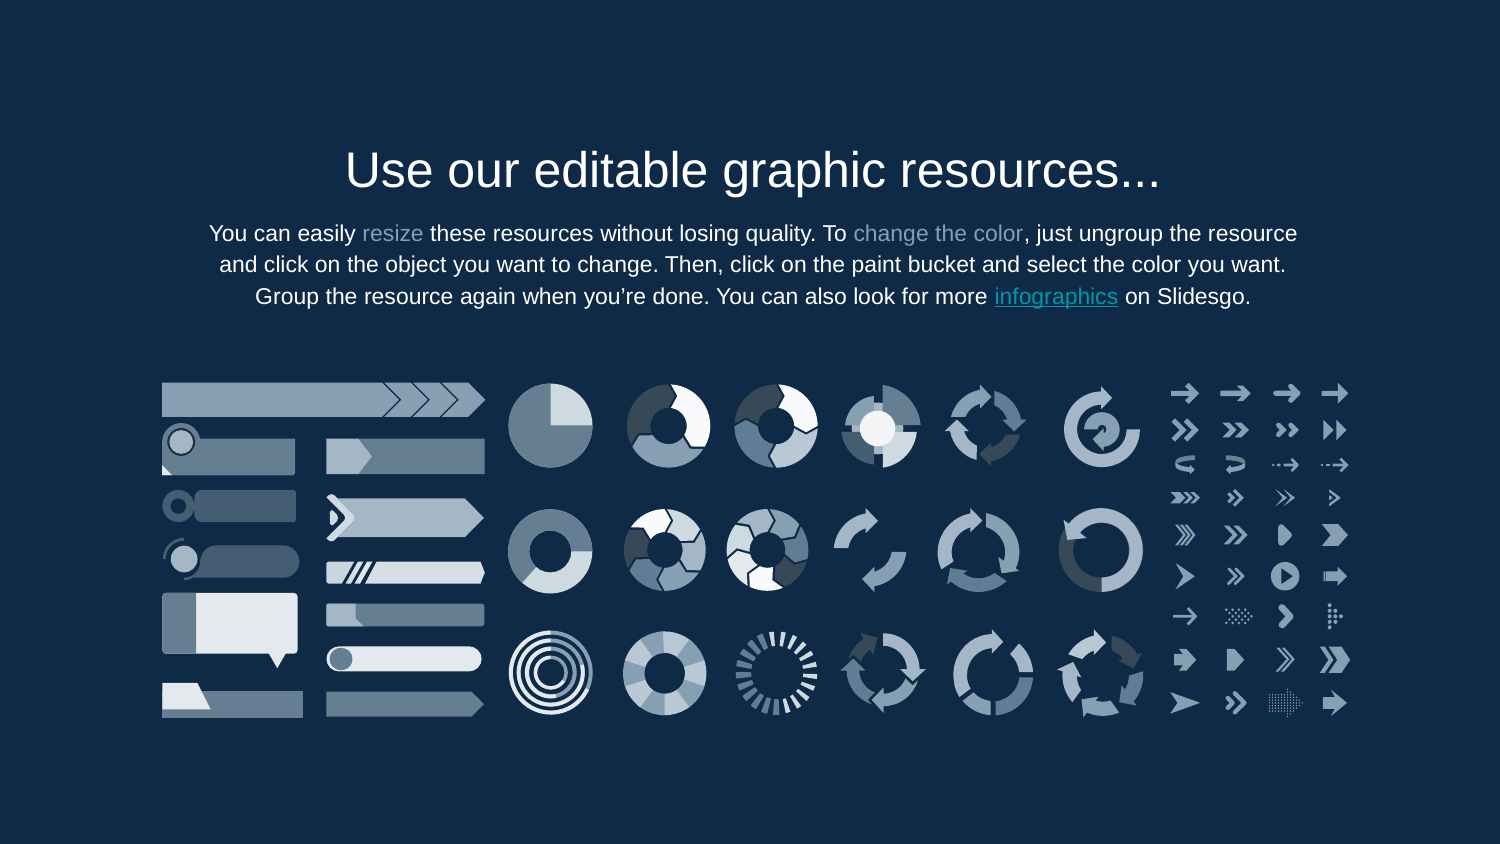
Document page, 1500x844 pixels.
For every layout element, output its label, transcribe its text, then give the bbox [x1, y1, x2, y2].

title Use our editable graphic resources... [175, 122, 1332, 202]
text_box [1224, 690, 1248, 715]
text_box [1275, 647, 1296, 672]
text_box You can easily resize these resources without losing quality. To change the color, just ungroup the resource and click on the object you want to change. Then, click on the paint bucket and select the color you want. Group the resource again when you’re done. You can also look for more infographics on Slidesgo. [175, 222, 1332, 302]
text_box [1226, 567, 1246, 586]
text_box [326, 438, 485, 475]
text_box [326, 646, 482, 672]
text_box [736, 631, 818, 715]
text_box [1271, 458, 1300, 472]
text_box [1044, 507, 1144, 593]
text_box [1224, 608, 1254, 625]
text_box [833, 507, 907, 593]
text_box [1174, 524, 1196, 546]
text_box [162, 682, 304, 718]
text_box [1174, 648, 1197, 671]
text_box [1175, 455, 1195, 475]
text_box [622, 631, 707, 716]
text_box [1322, 566, 1348, 586]
text_box [1175, 562, 1195, 590]
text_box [326, 561, 485, 584]
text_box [1326, 602, 1344, 630]
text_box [1319, 646, 1351, 674]
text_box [326, 603, 485, 627]
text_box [1170, 491, 1201, 504]
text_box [1320, 457, 1349, 473]
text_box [841, 384, 922, 469]
text_box [1321, 524, 1348, 546]
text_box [508, 383, 593, 468]
text_box [1278, 604, 1294, 629]
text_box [944, 384, 1027, 467]
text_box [326, 493, 485, 542]
text_box [1220, 385, 1251, 402]
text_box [1051, 386, 1141, 468]
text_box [1222, 422, 1250, 438]
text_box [839, 632, 927, 714]
text_box [326, 691, 484, 717]
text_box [162, 592, 298, 669]
text_box [1278, 524, 1292, 546]
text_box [948, 628, 1034, 716]
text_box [617, 384, 713, 468]
text_box [1173, 607, 1198, 626]
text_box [161, 382, 486, 418]
text_box [1322, 689, 1348, 717]
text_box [1323, 419, 1347, 441]
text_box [1056, 629, 1144, 718]
text_box [162, 489, 296, 523]
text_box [162, 537, 300, 581]
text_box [1274, 422, 1300, 438]
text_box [724, 508, 811, 592]
text_box [1171, 382, 1200, 404]
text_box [1227, 488, 1245, 507]
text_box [161, 424, 296, 476]
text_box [1268, 688, 1304, 718]
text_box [507, 509, 593, 594]
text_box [1223, 525, 1248, 545]
text_box [1273, 383, 1301, 403]
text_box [1171, 418, 1199, 442]
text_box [621, 508, 708, 592]
text_box [1226, 648, 1245, 671]
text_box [1328, 489, 1341, 507]
text_box [1321, 382, 1349, 404]
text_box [494, 615, 608, 730]
text_box [1170, 692, 1201, 714]
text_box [1274, 488, 1296, 507]
text_box [1270, 561, 1300, 591]
text_box [1225, 455, 1246, 475]
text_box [929, 507, 1020, 593]
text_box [734, 384, 819, 468]
